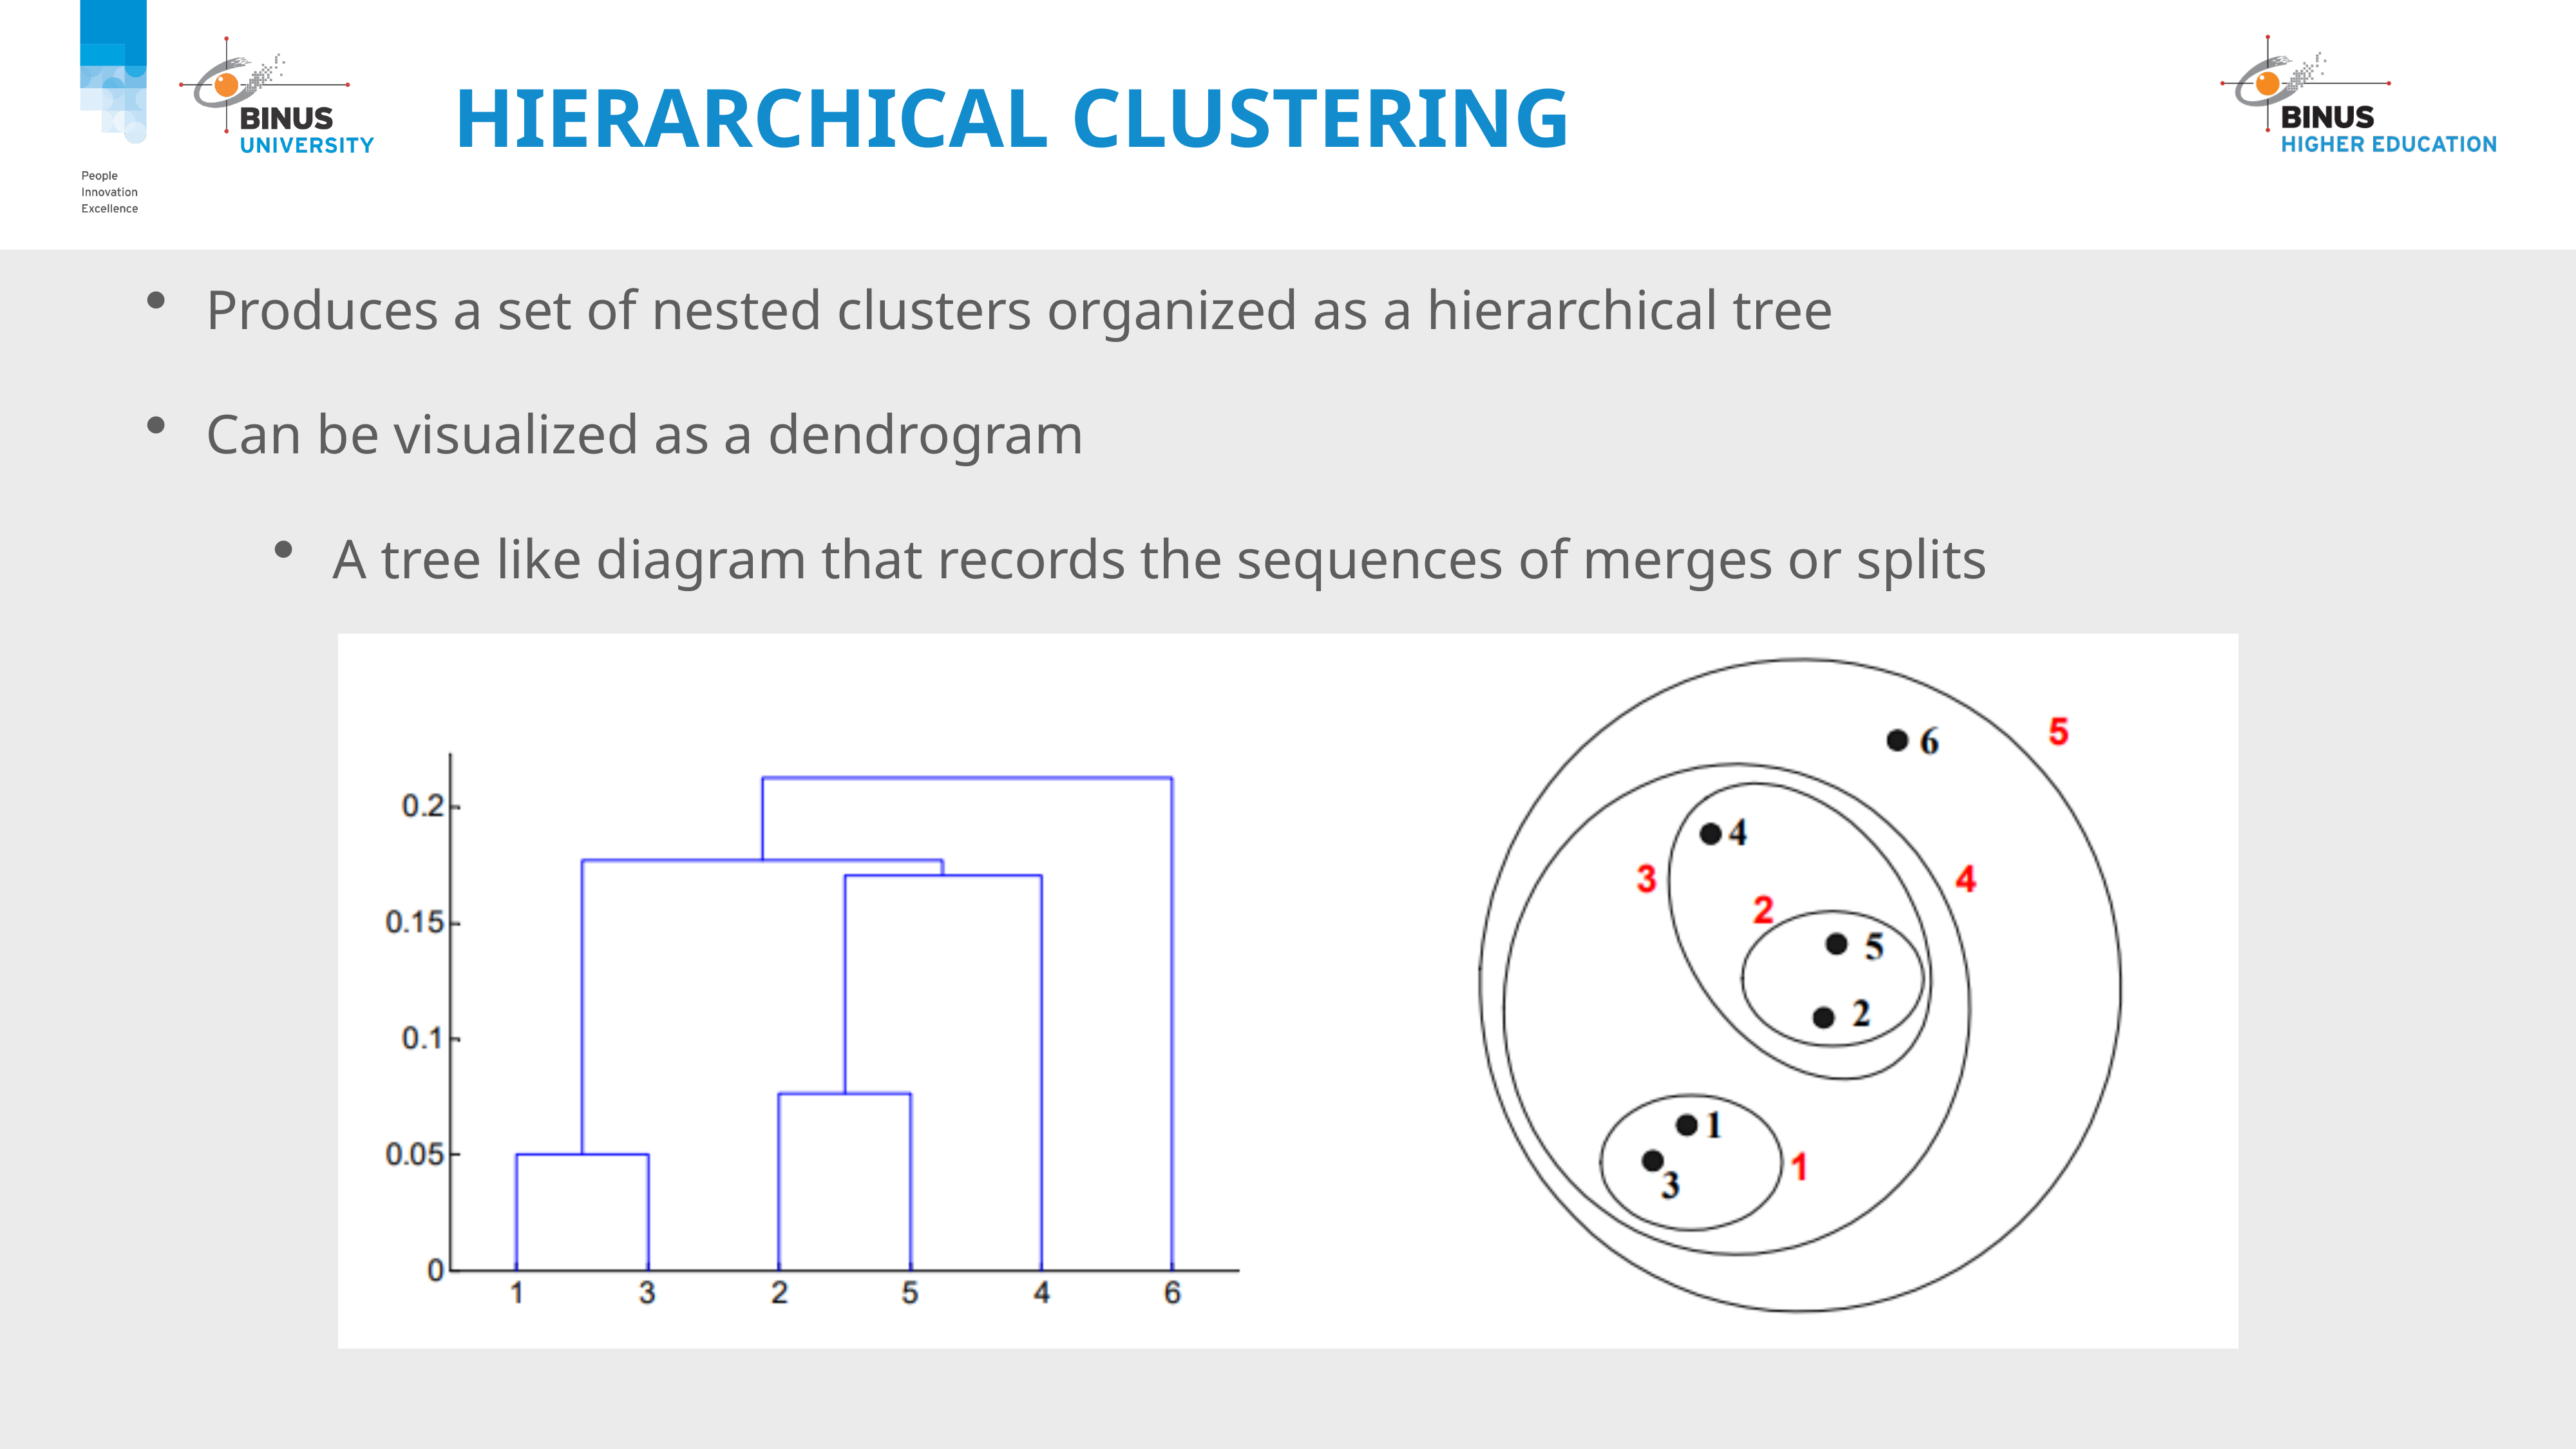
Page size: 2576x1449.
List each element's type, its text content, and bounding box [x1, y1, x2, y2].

picture [2199, 0, 2496, 156]
list Produces a set of nested clusters organized as a hierarchical tree Can be visualized as a dendrogram A tree like diagram that records the sequences of merges or splits [48, 270, 2446, 1449]
picture [80, 66, 147, 144]
picture [338, 634, 2239, 1349]
title Hierarchical Clustering [448, 79, 2003, 134]
picture [174, 25, 374, 161]
picture [81, 146, 146, 213]
